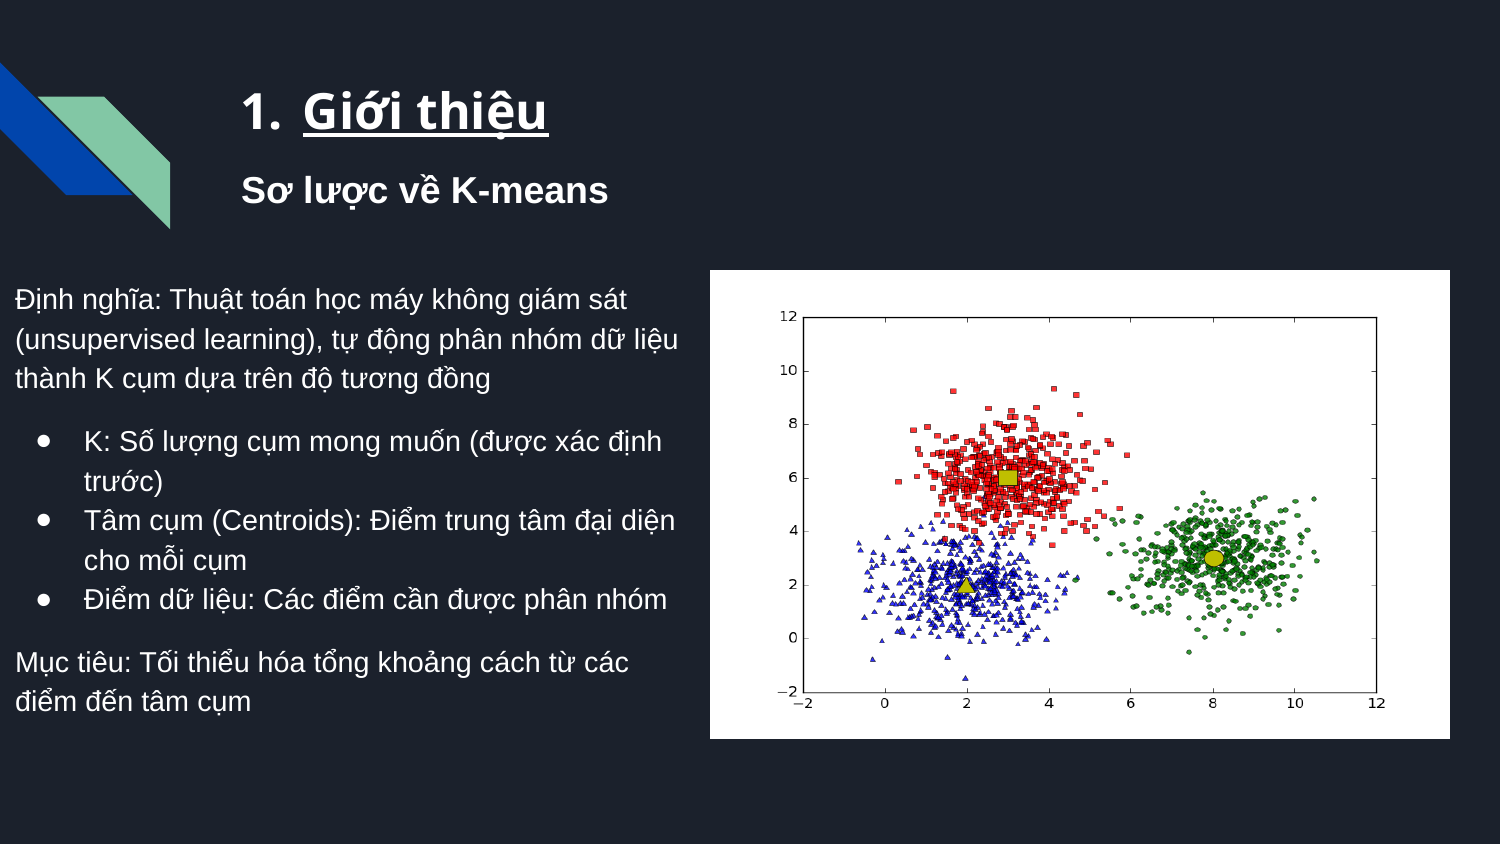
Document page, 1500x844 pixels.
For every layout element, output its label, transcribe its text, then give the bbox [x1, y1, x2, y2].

list Định nghĩa: Thuật toán học máy không giám sát (unsupervised learning), tự động phân nhóm dữ liệu thành K cụm dựa trên độ tương đồng K: Số lượng cụm mong muốn (được xác định trước) Tâm cụm (Centroids): Điểm trung tâm đại diện cho mỗi cụm Điểm dữ liệu: Các điểm cần được phân nhóm Mục tiêu: Tối thiểu hóa tổng khoảng cách từ các điểm đến tâm cụm [0, 260, 711, 739]
text_box Sơ lược về K-means [226, 151, 1274, 227]
title Giới thiệu [212, 64, 1368, 215]
picture [710, 270, 1451, 739]
